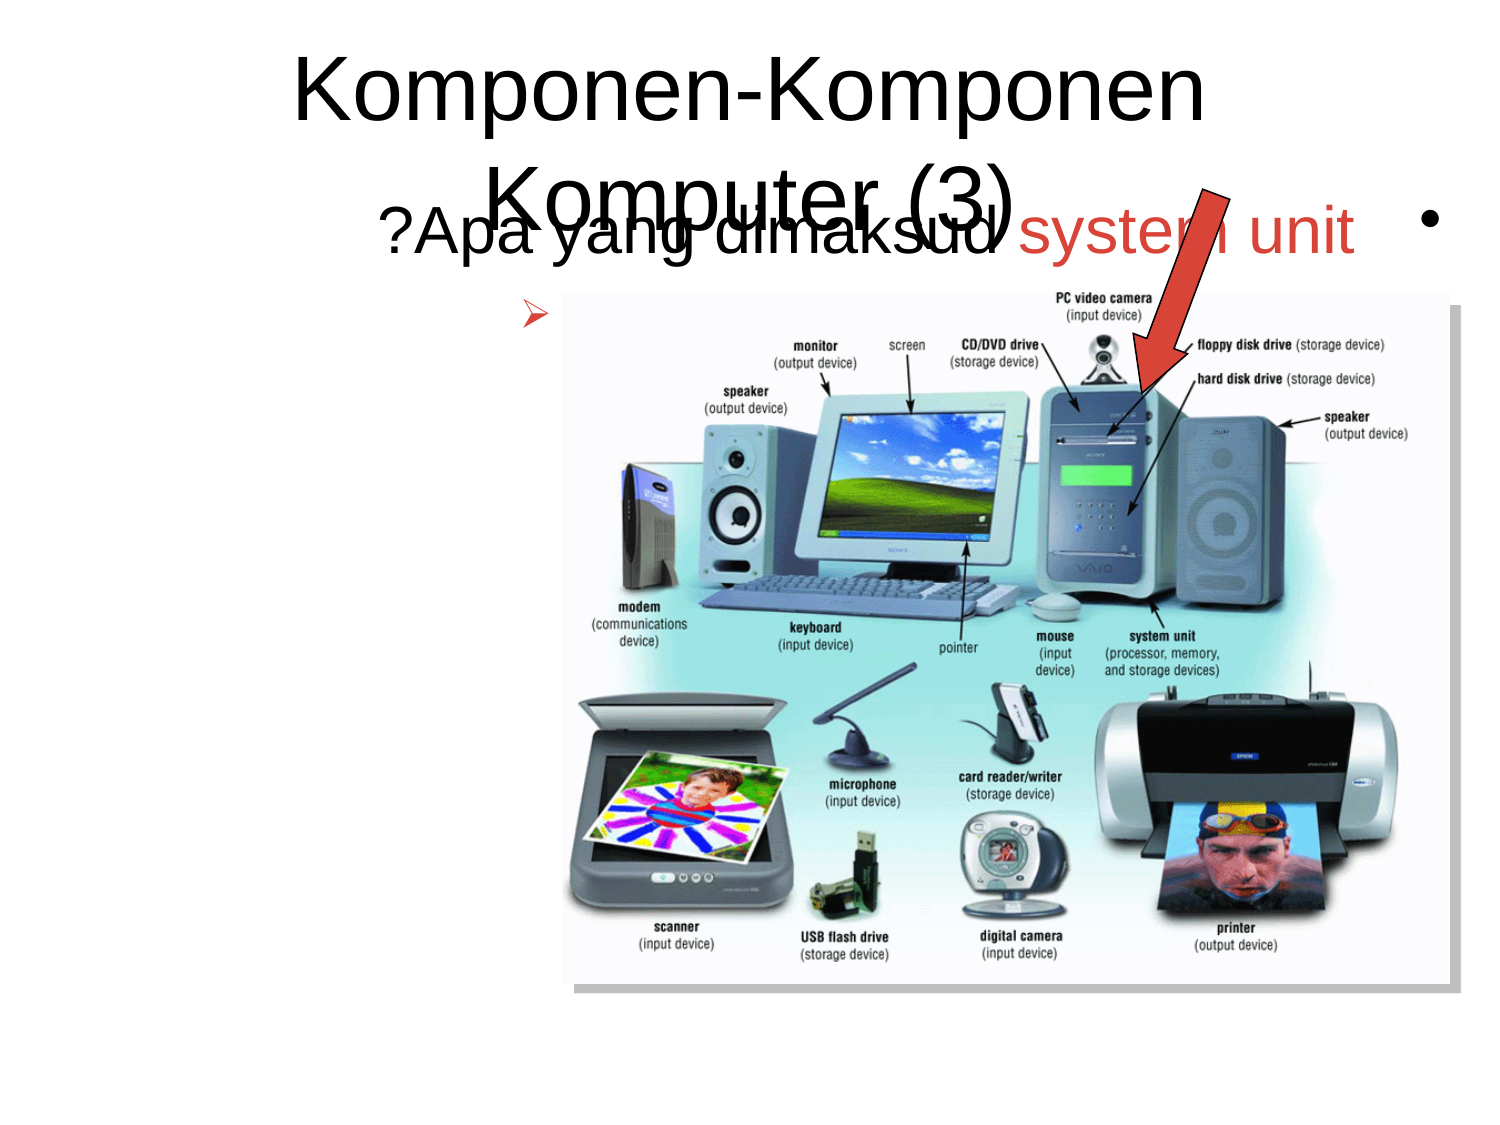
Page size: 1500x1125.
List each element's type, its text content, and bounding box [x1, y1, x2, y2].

list Apa yang dimaksud system unit? [49, 178, 1459, 267]
text_box Box-yang berisi komponen-komponen elektronik yang digunakan untuk memproses data [29, 278, 567, 687]
text_box [1164, 189, 1230, 291]
title Komponen-Komponen Komputer (3) [74, 44, 1426, 178]
picture [562, 292, 1451, 985]
